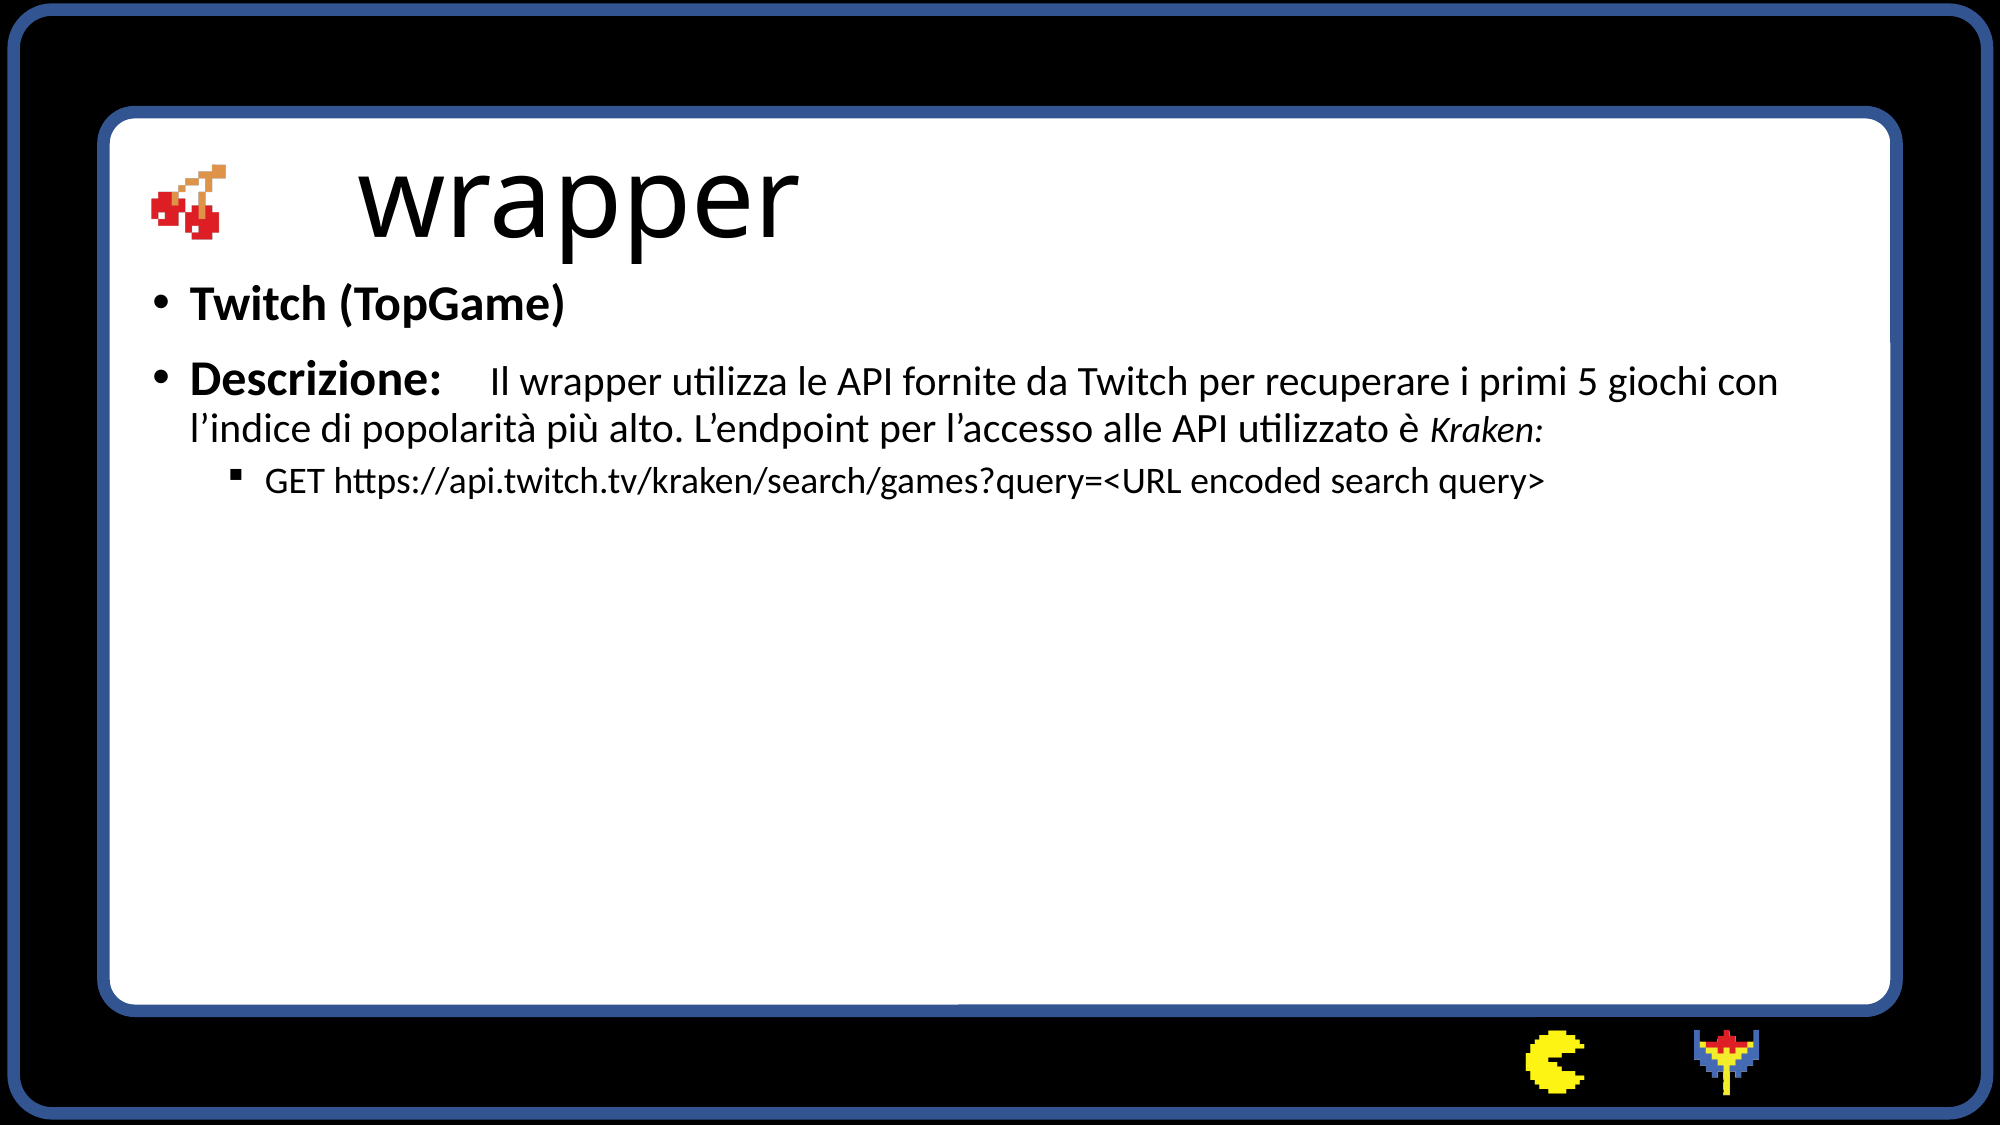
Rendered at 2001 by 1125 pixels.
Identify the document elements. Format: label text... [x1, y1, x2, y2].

text_box [0, 1007, 2000, 1125]
picture [117, 154, 260, 250]
text_box [12, 8, 1989, 1115]
picture [1669, 1021, 1784, 1105]
title wrapper [137, 141, 1863, 262]
text_box [0, 115, 12, 1007]
text_box [1989, 115, 2000, 1007]
text_box [0, 0, 2000, 115]
picture [1518, 1025, 1591, 1098]
